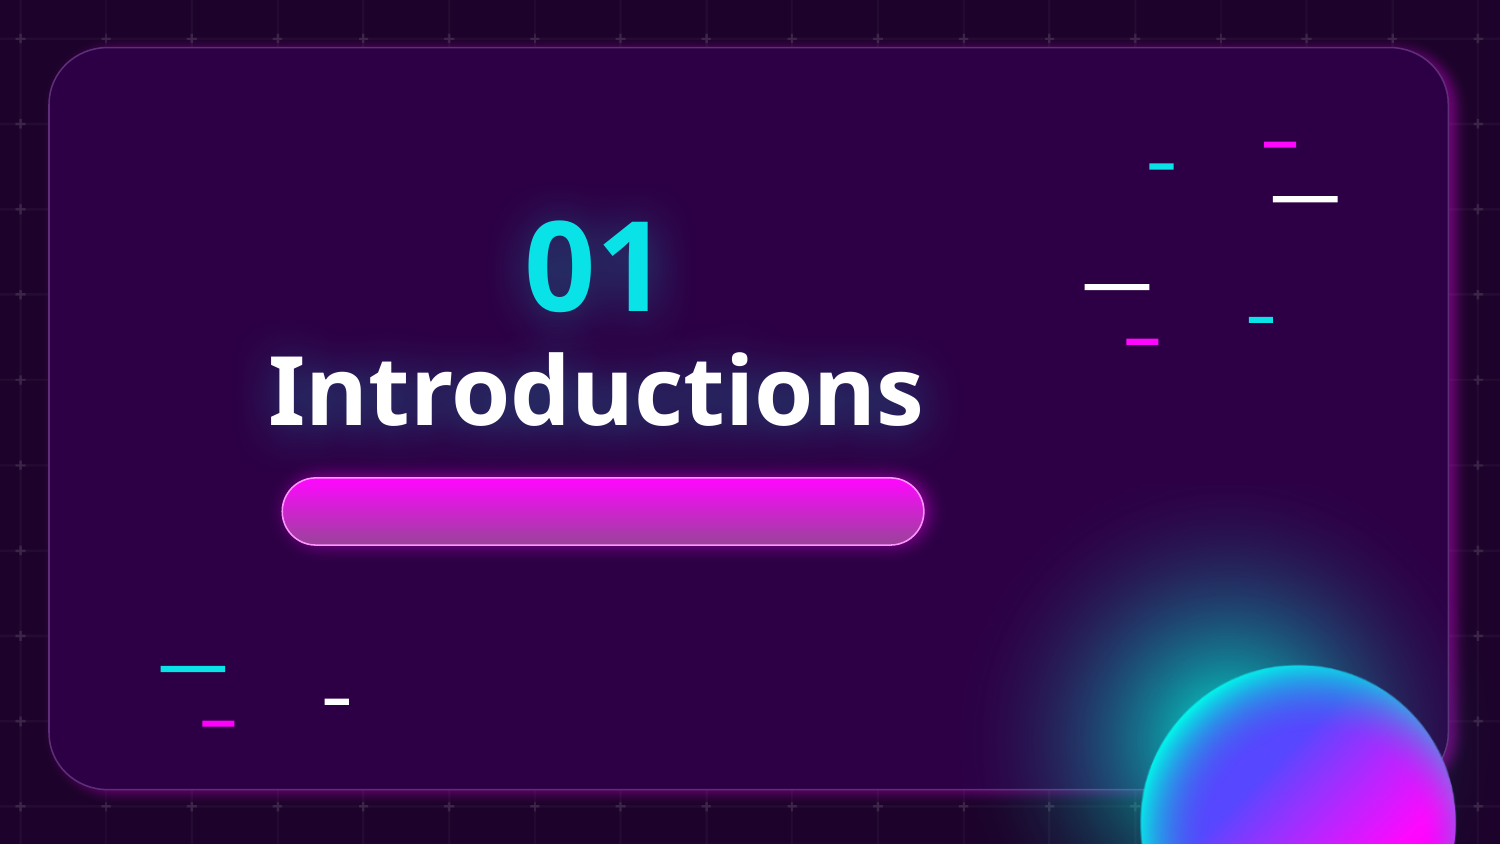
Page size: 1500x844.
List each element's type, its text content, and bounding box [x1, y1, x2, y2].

title Introductions [141, 318, 1051, 457]
picture [949, 485, 1500, 844]
text_box [282, 477, 924, 546]
title 01 [410, 192, 782, 331]
